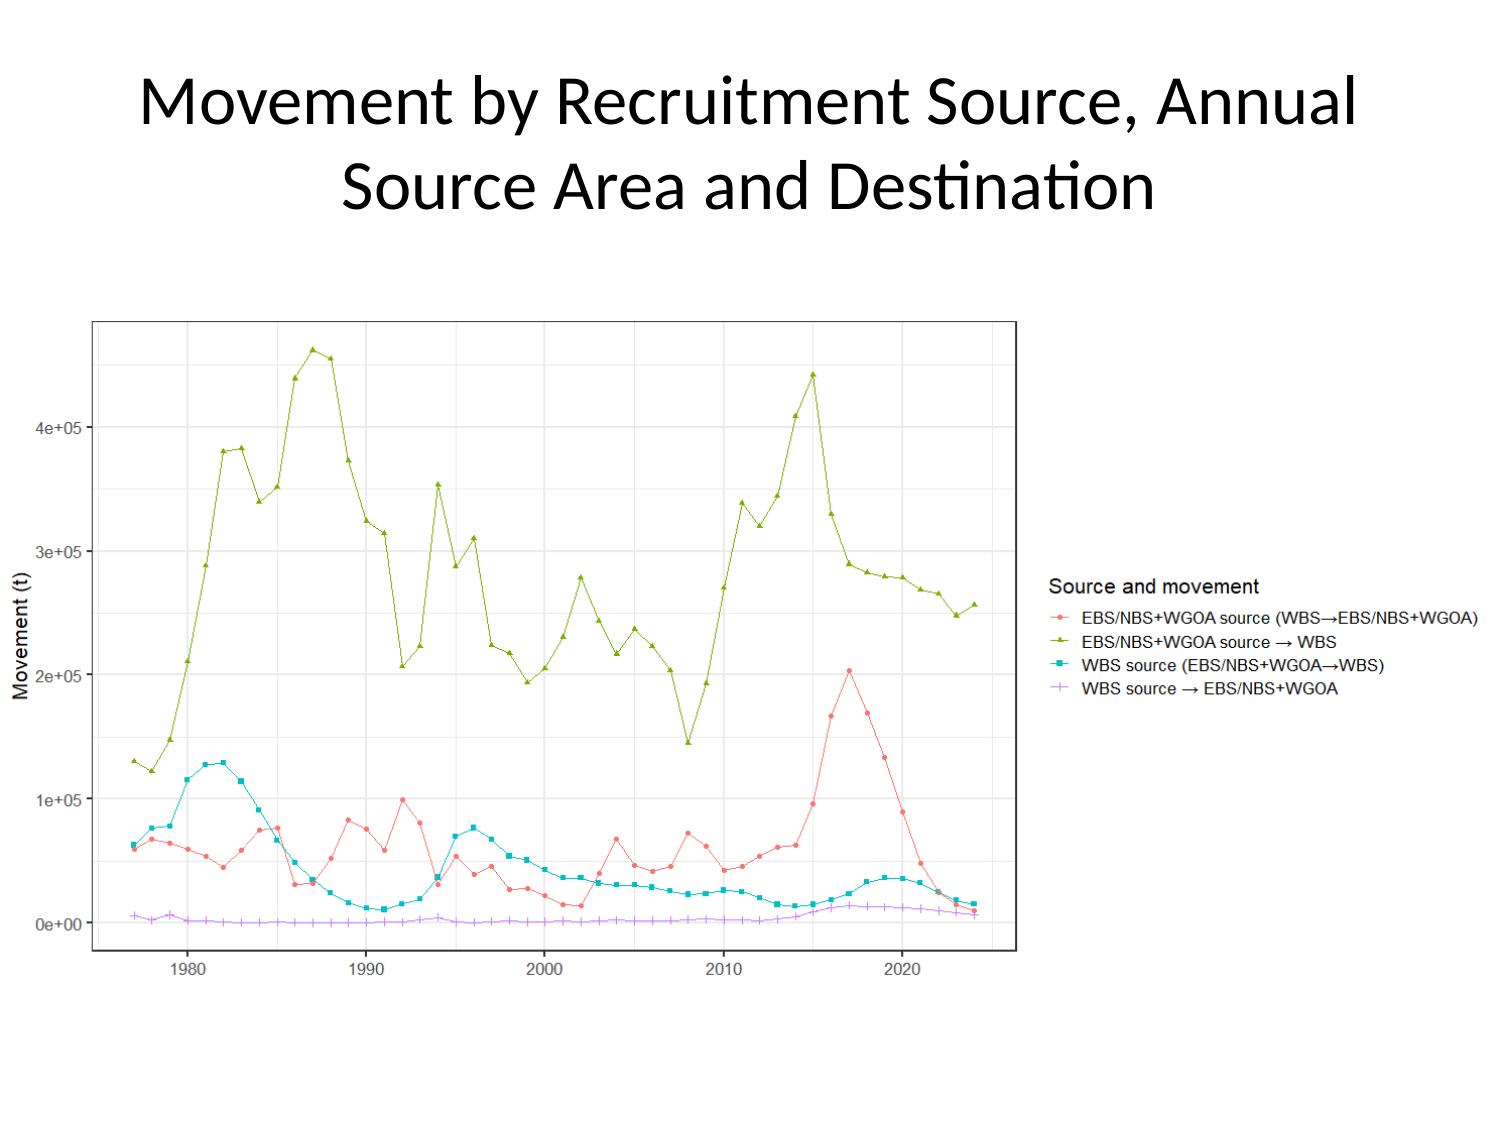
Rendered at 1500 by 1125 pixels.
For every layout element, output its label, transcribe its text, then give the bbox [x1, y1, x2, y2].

title Movement by Recruitment Source, Annual Source Area and Destination [75, 45, 1425, 233]
picture [0, 311, 1500, 989]
